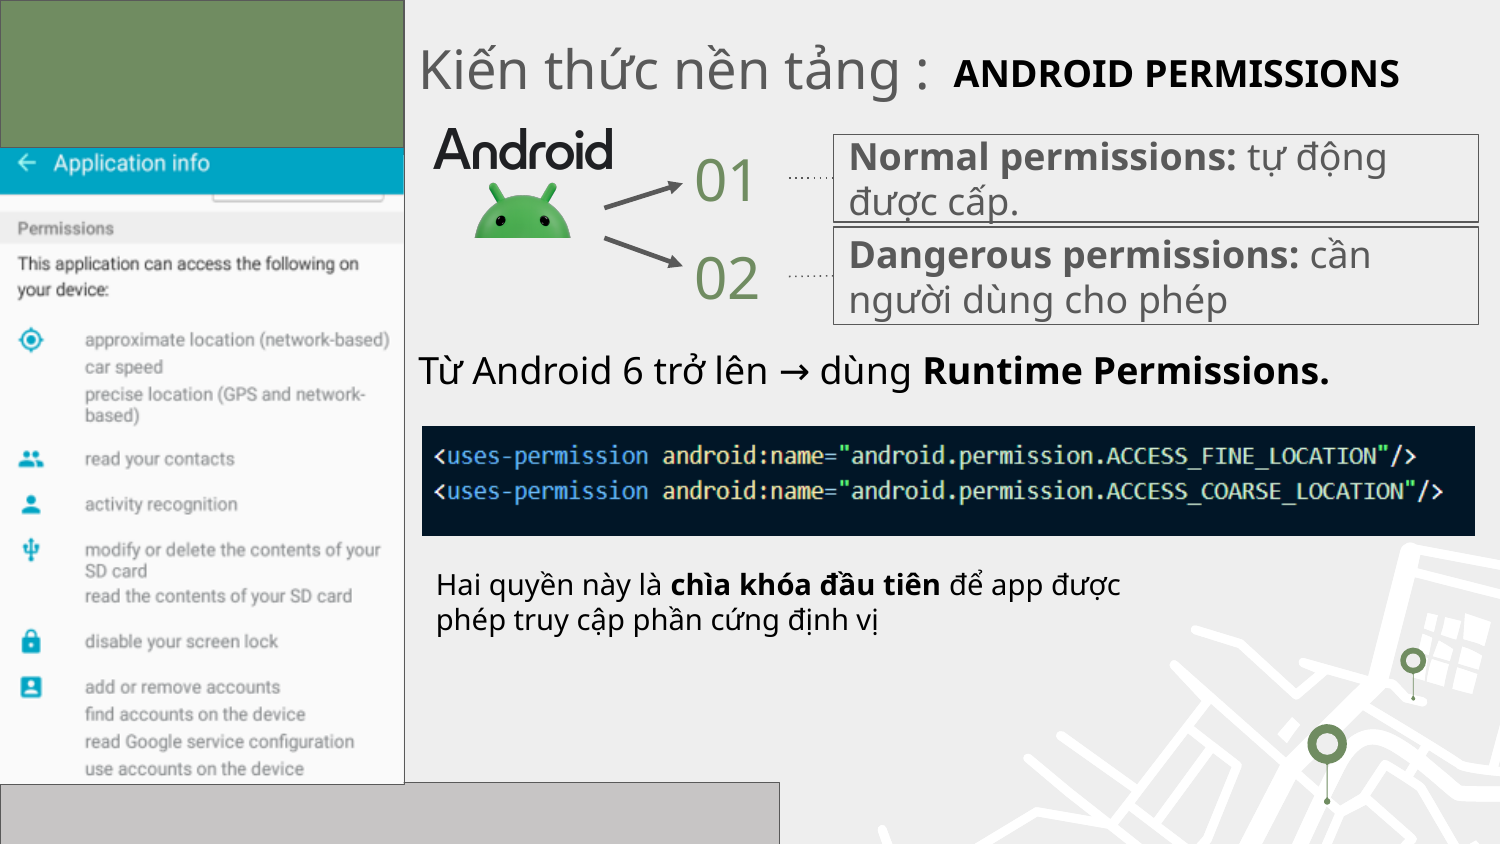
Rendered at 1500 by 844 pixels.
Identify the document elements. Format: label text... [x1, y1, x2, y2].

title Kiến thức nền tảng : [403, 20, 1334, 115]
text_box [604, 183, 684, 209]
picture [433, 128, 612, 239]
text_box Từ Android 6 trở lên → dùng Runtime Permissions. [408, 340, 1474, 400]
text_box Android Permissions [938, 42, 1500, 103]
subtitle Dangerous permissions: cần người dùng cho phép [833, 226, 1479, 325]
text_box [604, 237, 684, 267]
subtitle Normal permissions: tự động được cấp. [833, 134, 1479, 223]
text_box Hai quyền này là chìa khóa đầu tiên để app được phép truy cập phần cứng định vị [421, 558, 1182, 644]
picture [0, 147, 404, 784]
picture [422, 426, 1476, 536]
title 02 [679, 246, 789, 307]
title 01 [679, 148, 789, 208]
